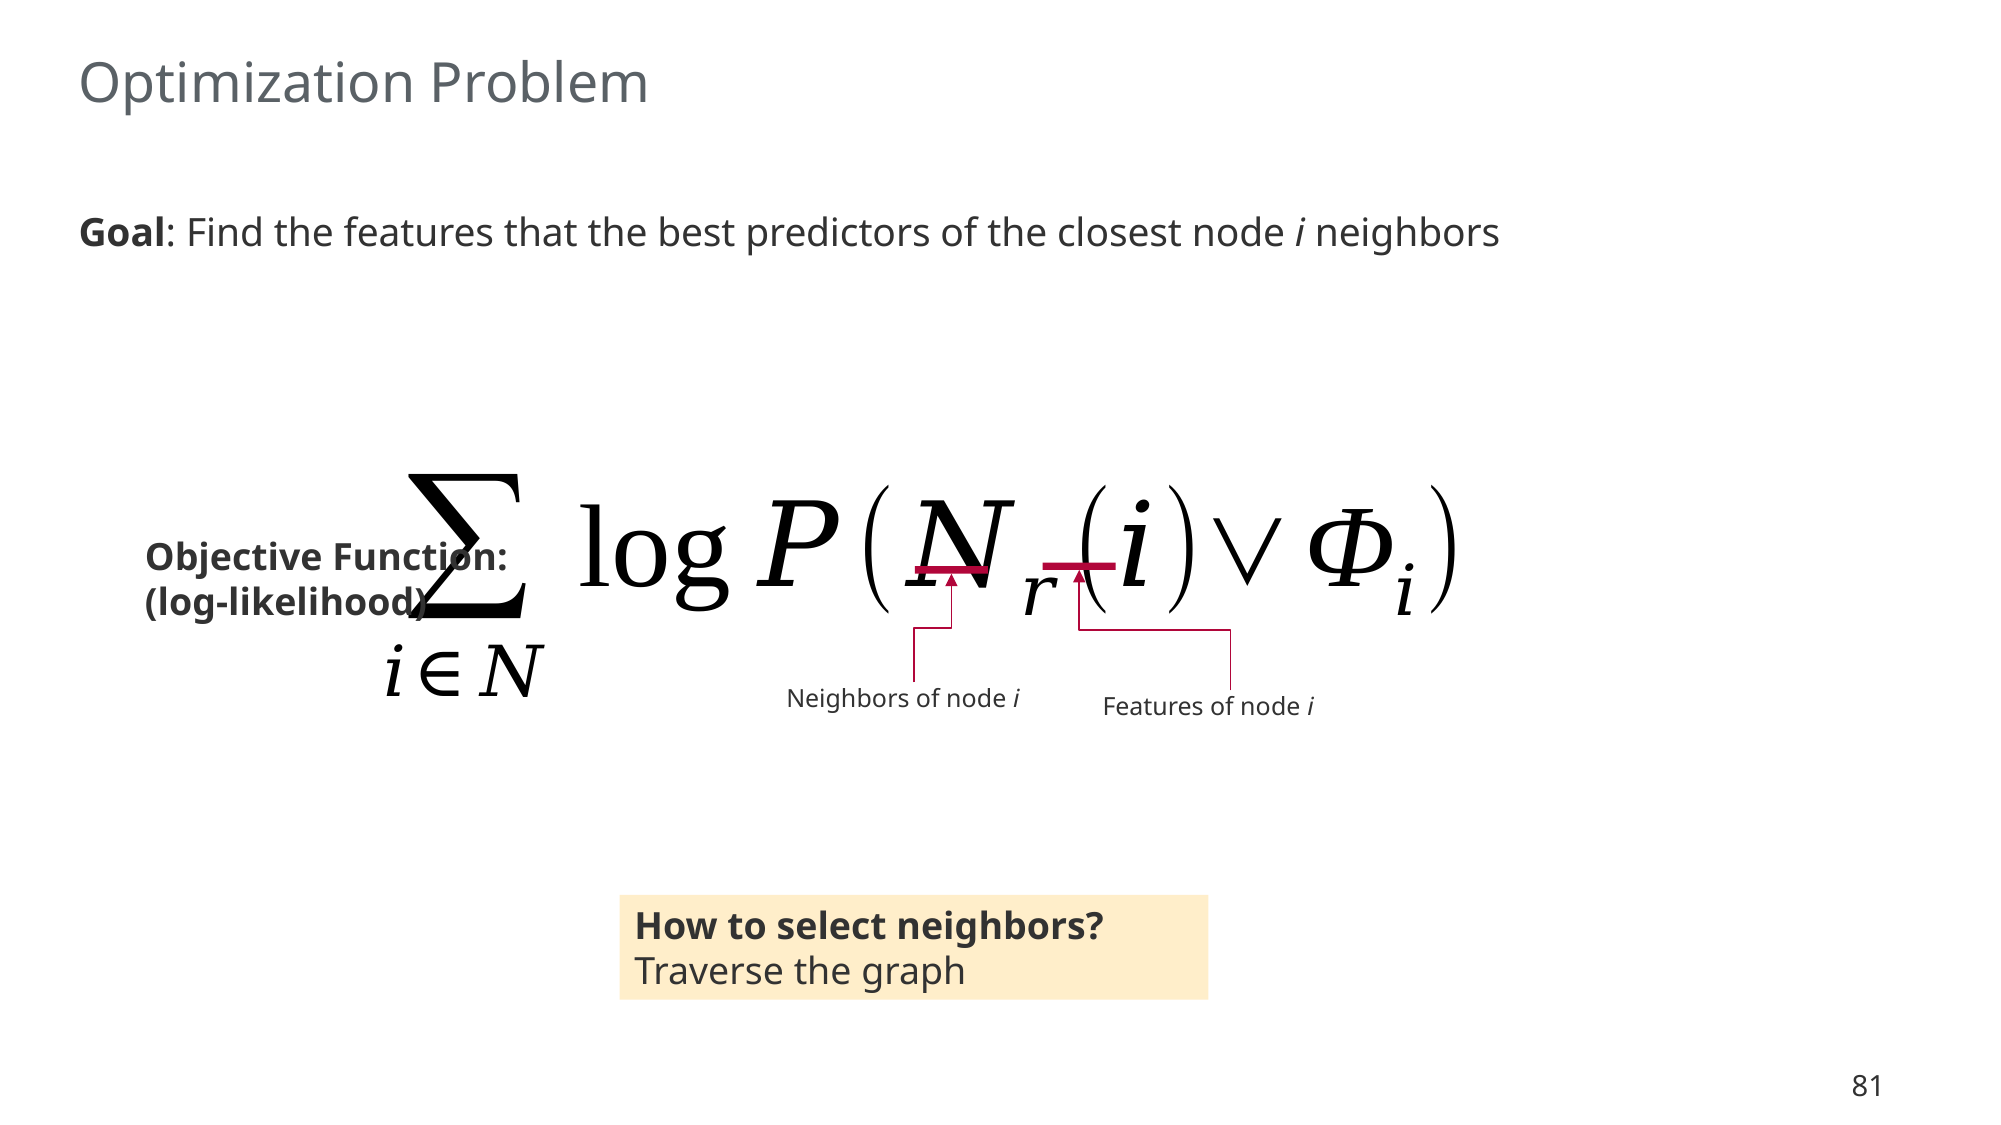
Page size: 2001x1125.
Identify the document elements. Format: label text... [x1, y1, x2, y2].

text_box How to select neighbors? Traverse the graph [619, 894, 1209, 1000]
text_box [1041, 560, 1089, 572]
text_box Neighbors of node i [786, 682, 1042, 734]
slide_number 81 [1834, 1064, 1961, 1107]
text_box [878, 609, 988, 647]
title Optimization Problem [78, 23, 1583, 115]
text_box Objective Function: (log-likelihood) [130, 525, 650, 631]
text_box Features of node i [1102, 690, 1359, 742]
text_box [1094, 554, 1216, 706]
text_box [913, 564, 990, 576]
